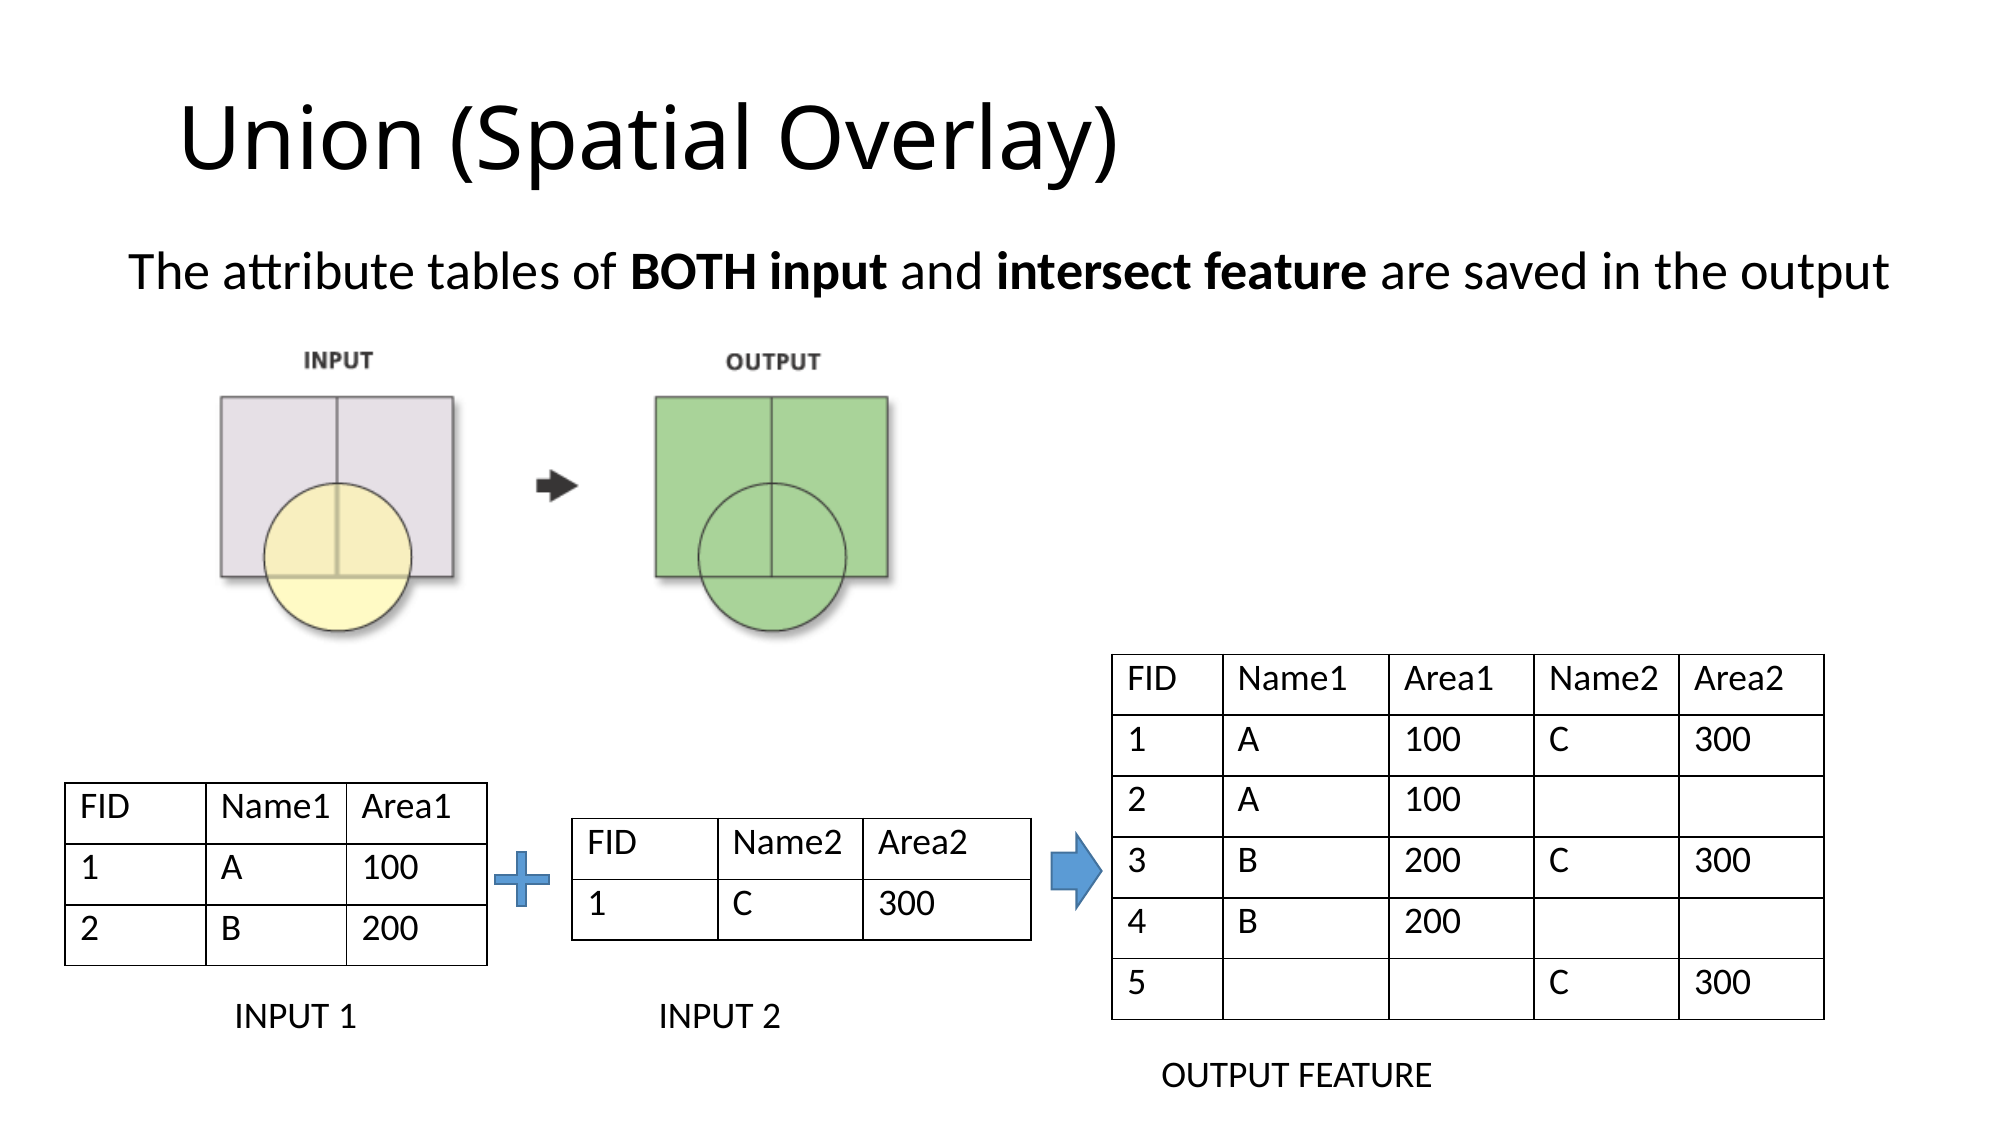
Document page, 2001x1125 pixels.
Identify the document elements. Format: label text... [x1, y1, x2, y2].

table_cell 4 [1113, 899, 1222, 958]
table_cell 200 [1390, 838, 1533, 897]
text_box [494, 851, 550, 907]
table_cell 300 [1680, 716, 1823, 775]
table_cell 100 [1390, 716, 1533, 775]
table_cell 100 [347, 845, 486, 904]
text_box OUTPUT FEATURE [1146, 1042, 1449, 1103]
table_header Name1 [1224, 655, 1388, 714]
table_header FID [66, 784, 205, 843]
table_cell 200 [1390, 899, 1533, 958]
table_cell [1535, 899, 1678, 958]
table_cell 300 [864, 880, 1030, 939]
text_box INPUT 2 [643, 983, 797, 1043]
table_cell 1 [66, 845, 205, 904]
table_header Area1 [347, 784, 486, 843]
table_header Area1 [1390, 655, 1533, 714]
table_cell 5 [1113, 959, 1222, 1019]
text_box Union (Spatial Overlay) [162, 84, 1888, 303]
table_cell 100 [1390, 777, 1533, 836]
table_header Area2 [1680, 655, 1823, 714]
text_box [1050, 831, 1103, 912]
table_cell B [1224, 899, 1388, 958]
table_cell 300 [1680, 838, 1823, 897]
table_cell [1390, 959, 1533, 1019]
table_cell A [207, 845, 346, 904]
table_cell 300 [1680, 959, 1823, 1019]
table_cell C [719, 880, 862, 939]
table_cell [1680, 899, 1823, 958]
table_cell B [207, 906, 346, 965]
table_header Name2 [1535, 655, 1678, 714]
picture [215, 339, 902, 648]
table_cell C [1535, 716, 1678, 775]
table_cell [1224, 959, 1388, 1019]
table_header FID [573, 819, 717, 879]
table_cell 1 [1113, 716, 1222, 775]
table_header Name1 [207, 784, 346, 843]
text_box INPUT 1 [219, 983, 372, 1043]
table_cell B [1224, 838, 1388, 897]
table_cell 1 [573, 880, 717, 939]
table_header FID [1113, 655, 1222, 714]
table_cell A [1224, 777, 1388, 836]
table_cell 2 [66, 906, 205, 965]
table_cell C [1535, 838, 1678, 897]
table_header Area2 [864, 819, 1030, 879]
table_cell C [1535, 959, 1678, 1019]
table_cell 200 [347, 906, 486, 965]
table_cell [1680, 777, 1823, 836]
text_box The attribute tables of BOTH input and intersect feature are saved in the output [113, 227, 1907, 308]
table_cell A [1224, 716, 1388, 775]
table_cell 3 [1113, 838, 1222, 897]
table_cell [1535, 777, 1678, 836]
table_header Name2 [719, 819, 862, 879]
table_cell 2 [1113, 777, 1222, 836]
